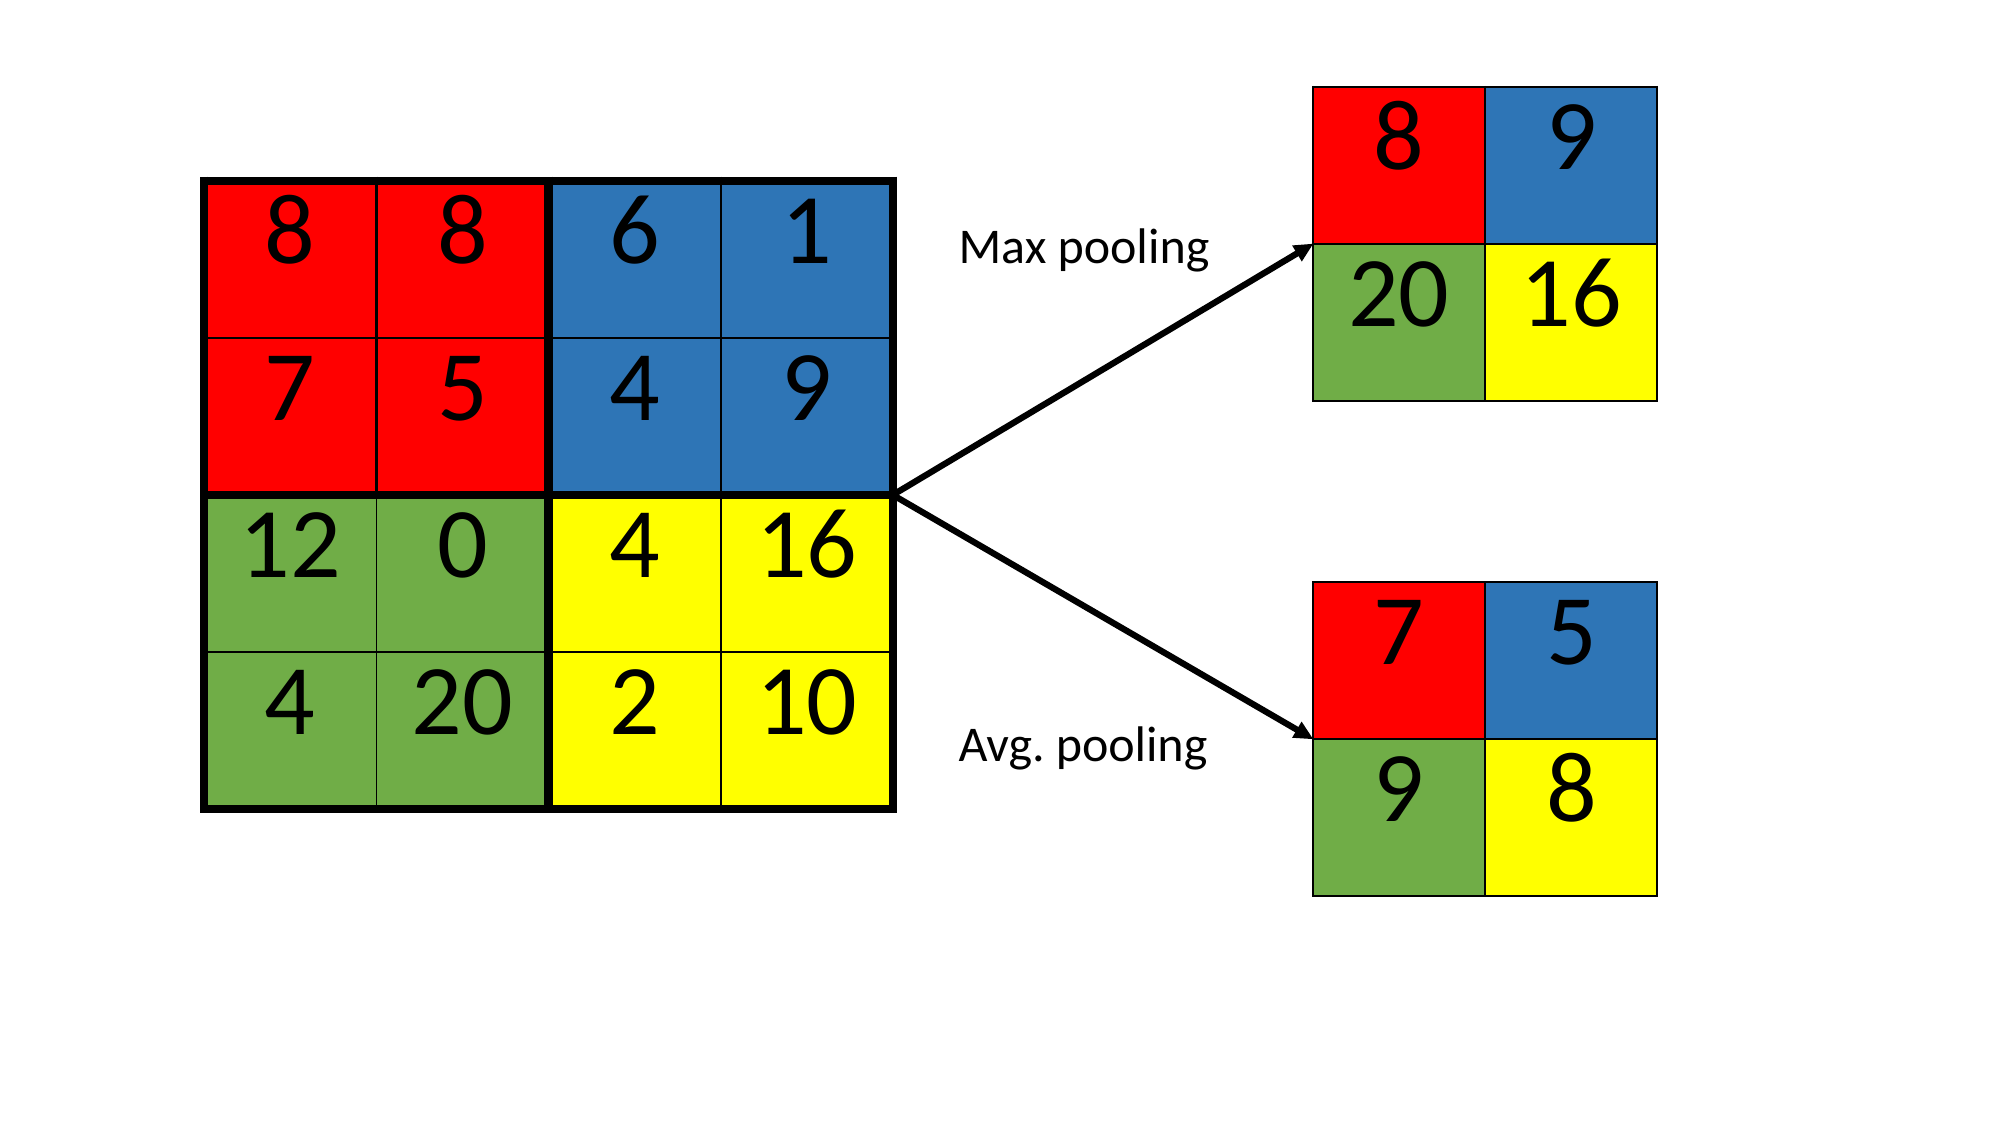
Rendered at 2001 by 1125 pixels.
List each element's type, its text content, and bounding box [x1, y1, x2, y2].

table_header 5 [1486, 583, 1656, 738]
table_cell 8 [1486, 740, 1656, 895]
table_cell 20 [1314, 245, 1484, 400]
table_header 8 [1314, 88, 1484, 243]
table_cell 5 [378, 339, 544, 491]
table_header 8 [378, 185, 544, 337]
table_cell 4 [553, 499, 720, 651]
table_cell 16 [722, 499, 889, 651]
table_cell 9 [1314, 740, 1484, 895]
table_cell 20 [377, 653, 544, 805]
table_header 1 [722, 185, 889, 337]
table_header 7 [1314, 583, 1484, 738]
table_cell 2 [553, 653, 720, 805]
table_header 9 [1486, 88, 1656, 243]
table_cell 10 [722, 653, 889, 805]
table_cell 7 [208, 339, 375, 491]
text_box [892, 495, 1314, 740]
table_cell 16 [1486, 245, 1656, 400]
text_box Avg. pooling [943, 740, 1263, 779]
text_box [892, 243, 1314, 495]
table_cell 12 [208, 499, 376, 651]
table_cell 4 [553, 339, 720, 491]
table_cell 4 [208, 653, 376, 805]
table_header 6 [553, 185, 720, 337]
table_header 8 [208, 185, 375, 337]
table_cell 9 [722, 339, 889, 491]
table_cell 0 [377, 499, 544, 651]
text_box Max pooling [943, 205, 1263, 243]
